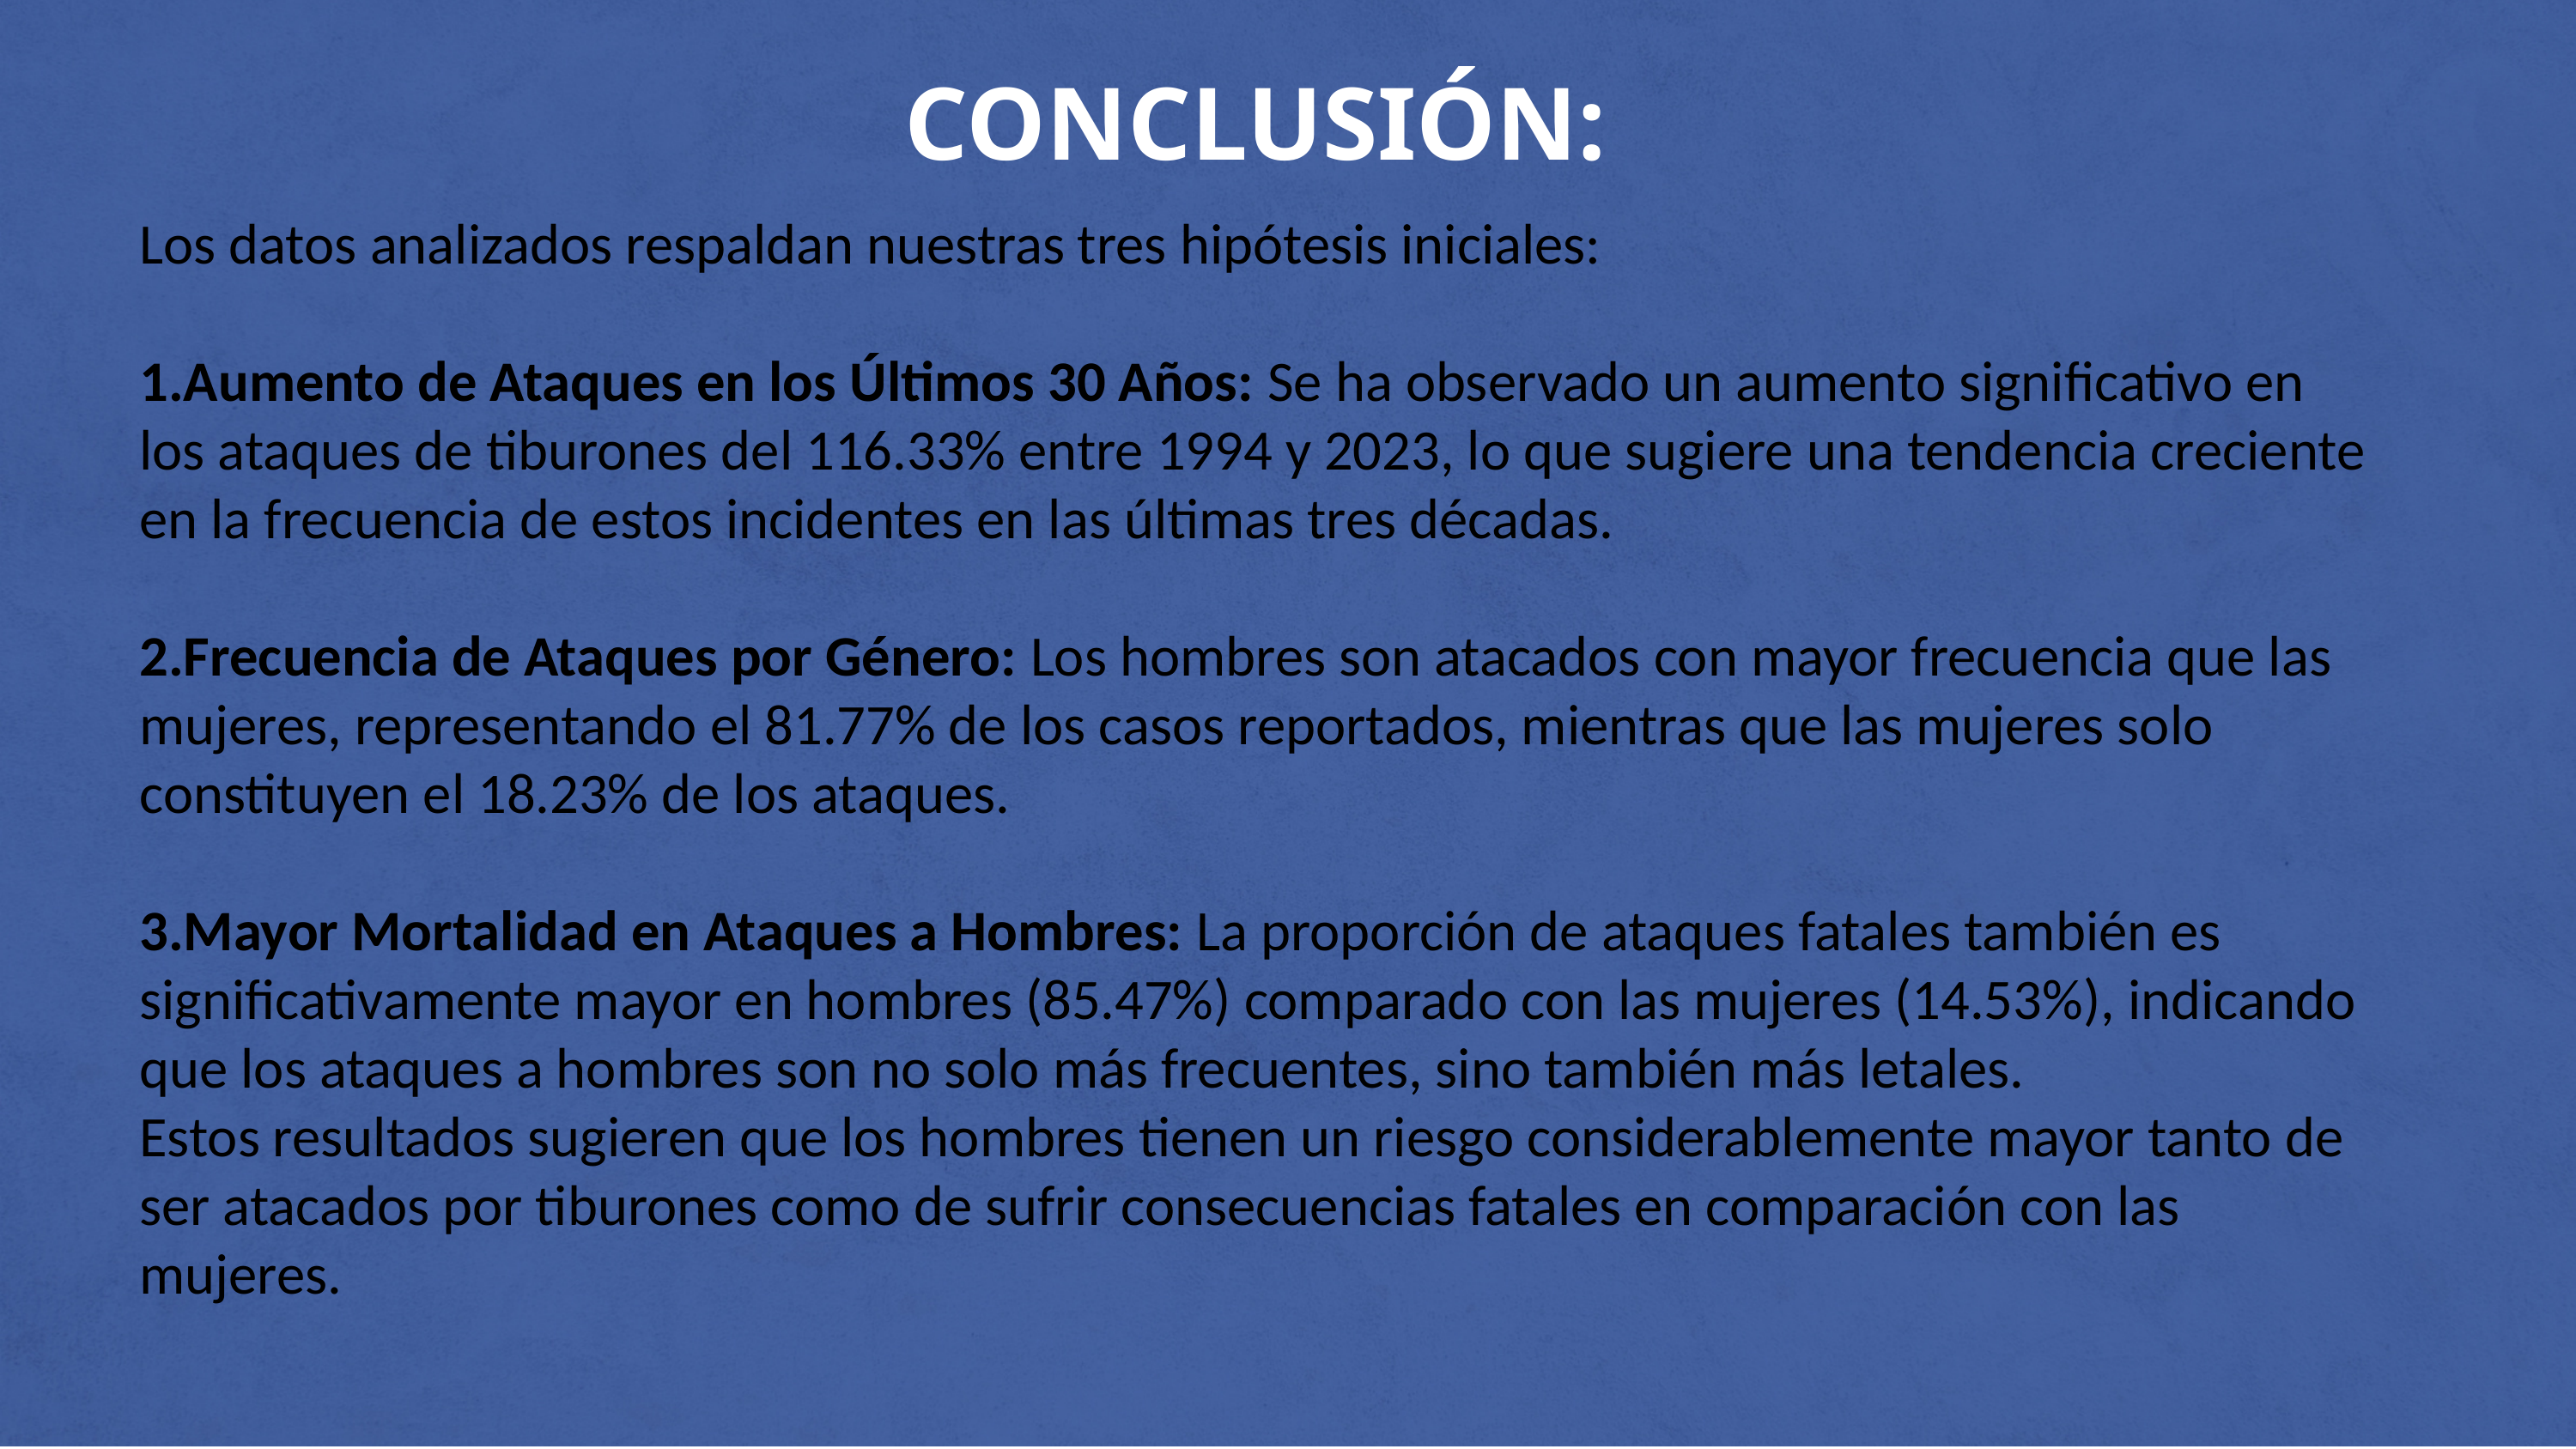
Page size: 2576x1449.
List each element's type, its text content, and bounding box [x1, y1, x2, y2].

text_box [0, 0, 2576, 1447]
text_box Los datos analizados respaldan nuestras tres hipótesis iniciales: Aumento de Ataques en los Últimos 30 Años: Se ha observado un aumento significativo en los ataques de tiburones del 116.33% entre 1994 y 2023, lo que sugiere una tendencia creciente en la frecuencia de estos incidentes en las últimas tres décadas. Frecuencia de Ataques por Género: Los hombres son atacados con mayor frecuencia que las mujeres, representando el 81.77% de los casos reportados, mientras que las mujeres solo constituyen el 18.23% de los ataques. Mayor Mortalidad en Ataques a Hombres: La proporción de ataques fatales también es significativamente mayor en hombres (85.47%) comparado con las mujeres (14.53%), indicando que los ataques a hombres son no solo más frecuentes, sino también más letales. Estos resultados sugieren que los hombres tienen un riesgo considerablemente mayor tanto de ser atacados por tiburones como de sufrir consecuencias fatales en comparación con las mujeres. [139, 70, 2372, 1306]
